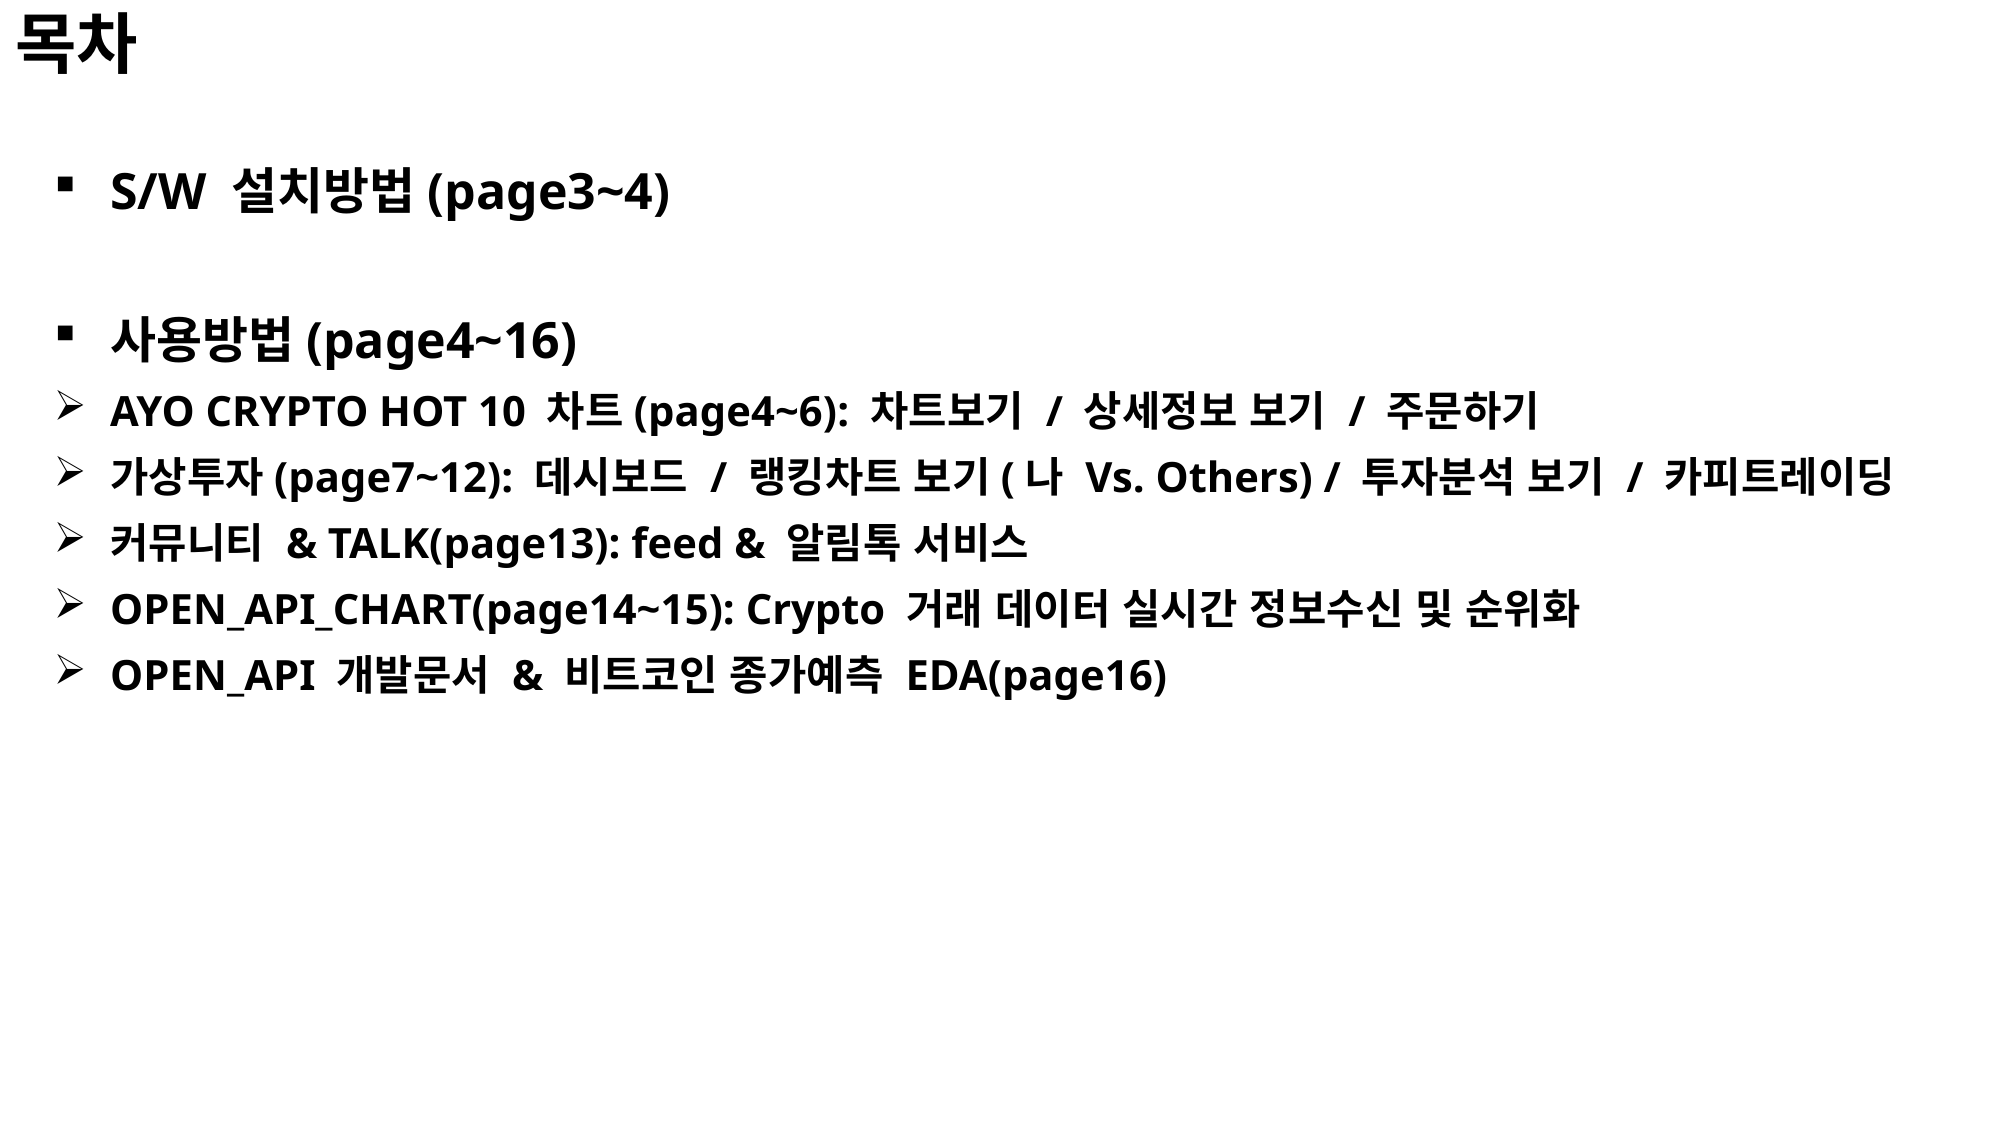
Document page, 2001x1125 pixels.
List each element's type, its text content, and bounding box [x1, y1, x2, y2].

subtitle S/W 설치방법(page3~4) 사용방법(page4~16) AYO CRYPTO HOT 10 차트(page4~6): 차트보기 / 상세정보 보기 / 주문하기 가상투자(page7~12): 데시보드 / 랭킹차트 보기(나 Vs. Others) / 투자분석 보기 / 카피트레이딩 커뮤니티 & TALK(page13): feed & 알림톡 서비스 OPEN_API_CHART(page14~15): Crypto 거래 데이터 실시간 정보수신 및 순위화 OPEN_API 개발문서 & 비트코인 종가예측 EDA(page16) [38, 158, 1978, 863]
title 목차 [0, 0, 2000, 91]
